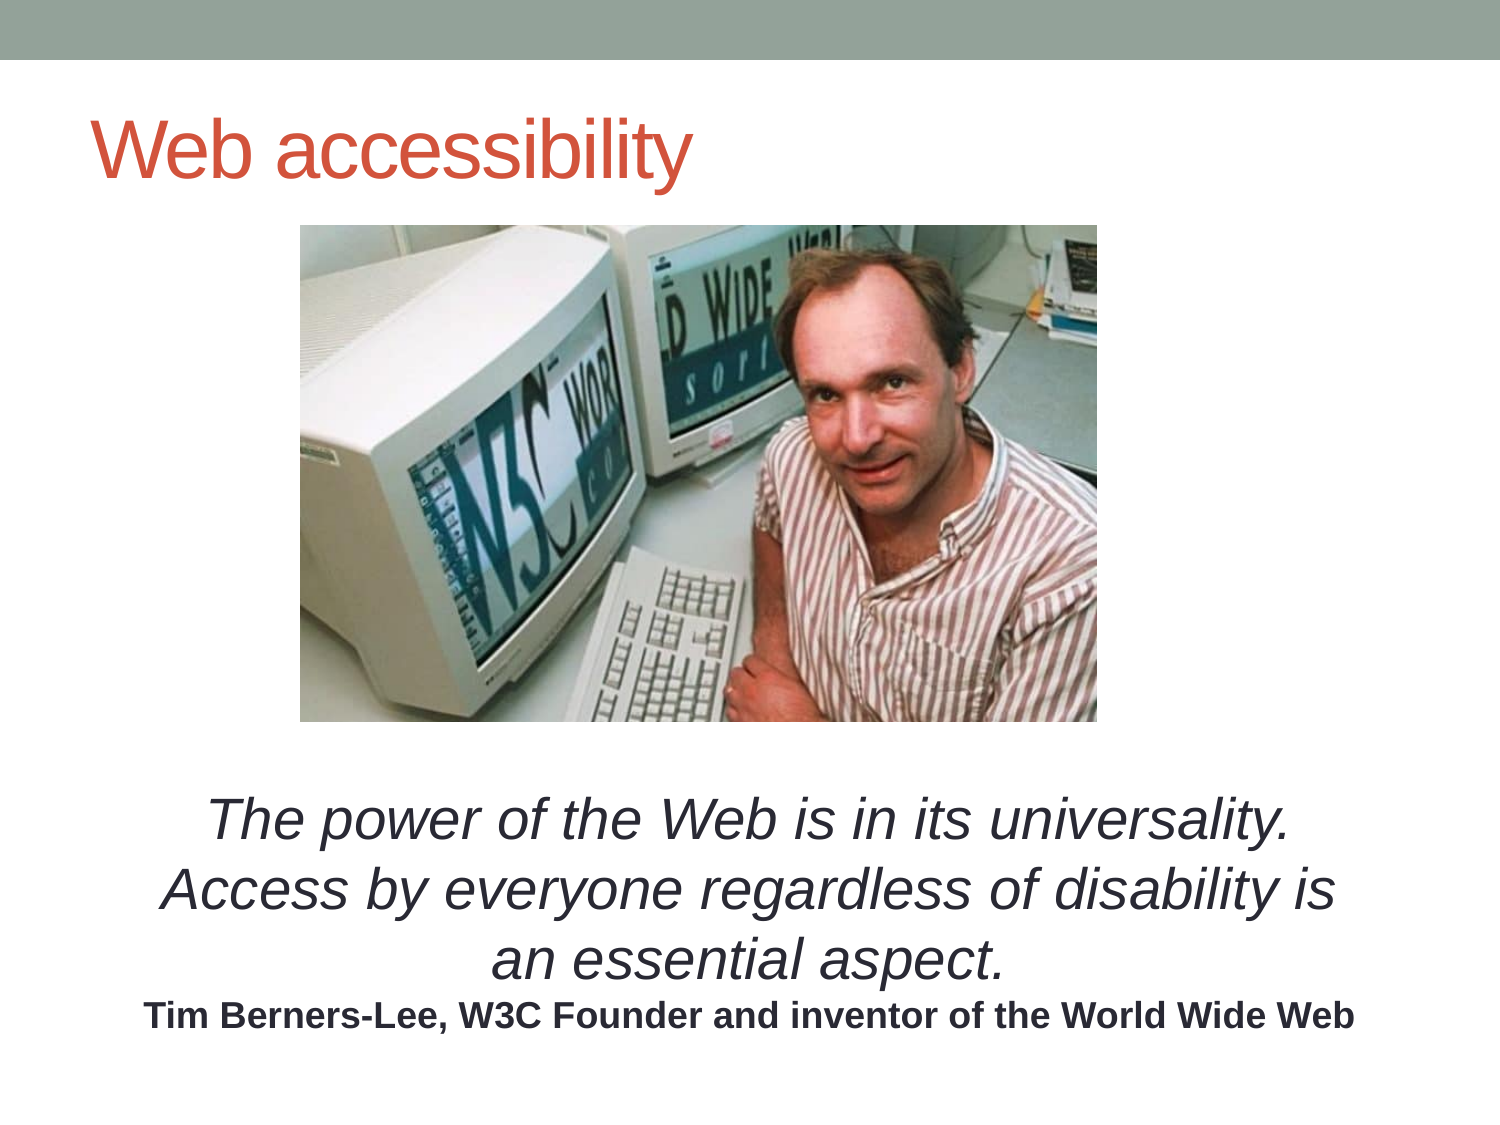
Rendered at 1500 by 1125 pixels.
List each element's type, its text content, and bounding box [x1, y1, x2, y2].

title Web accessibility [75, 64, 1425, 227]
picture [299, 225, 1097, 723]
list The power of the Web is in its universality. Access by everyone regardless of disability is an essential aspect. Tim Berners-Lee, W3C Founder and inventor of the World Wide Web [126, 581, 1374, 1125]
